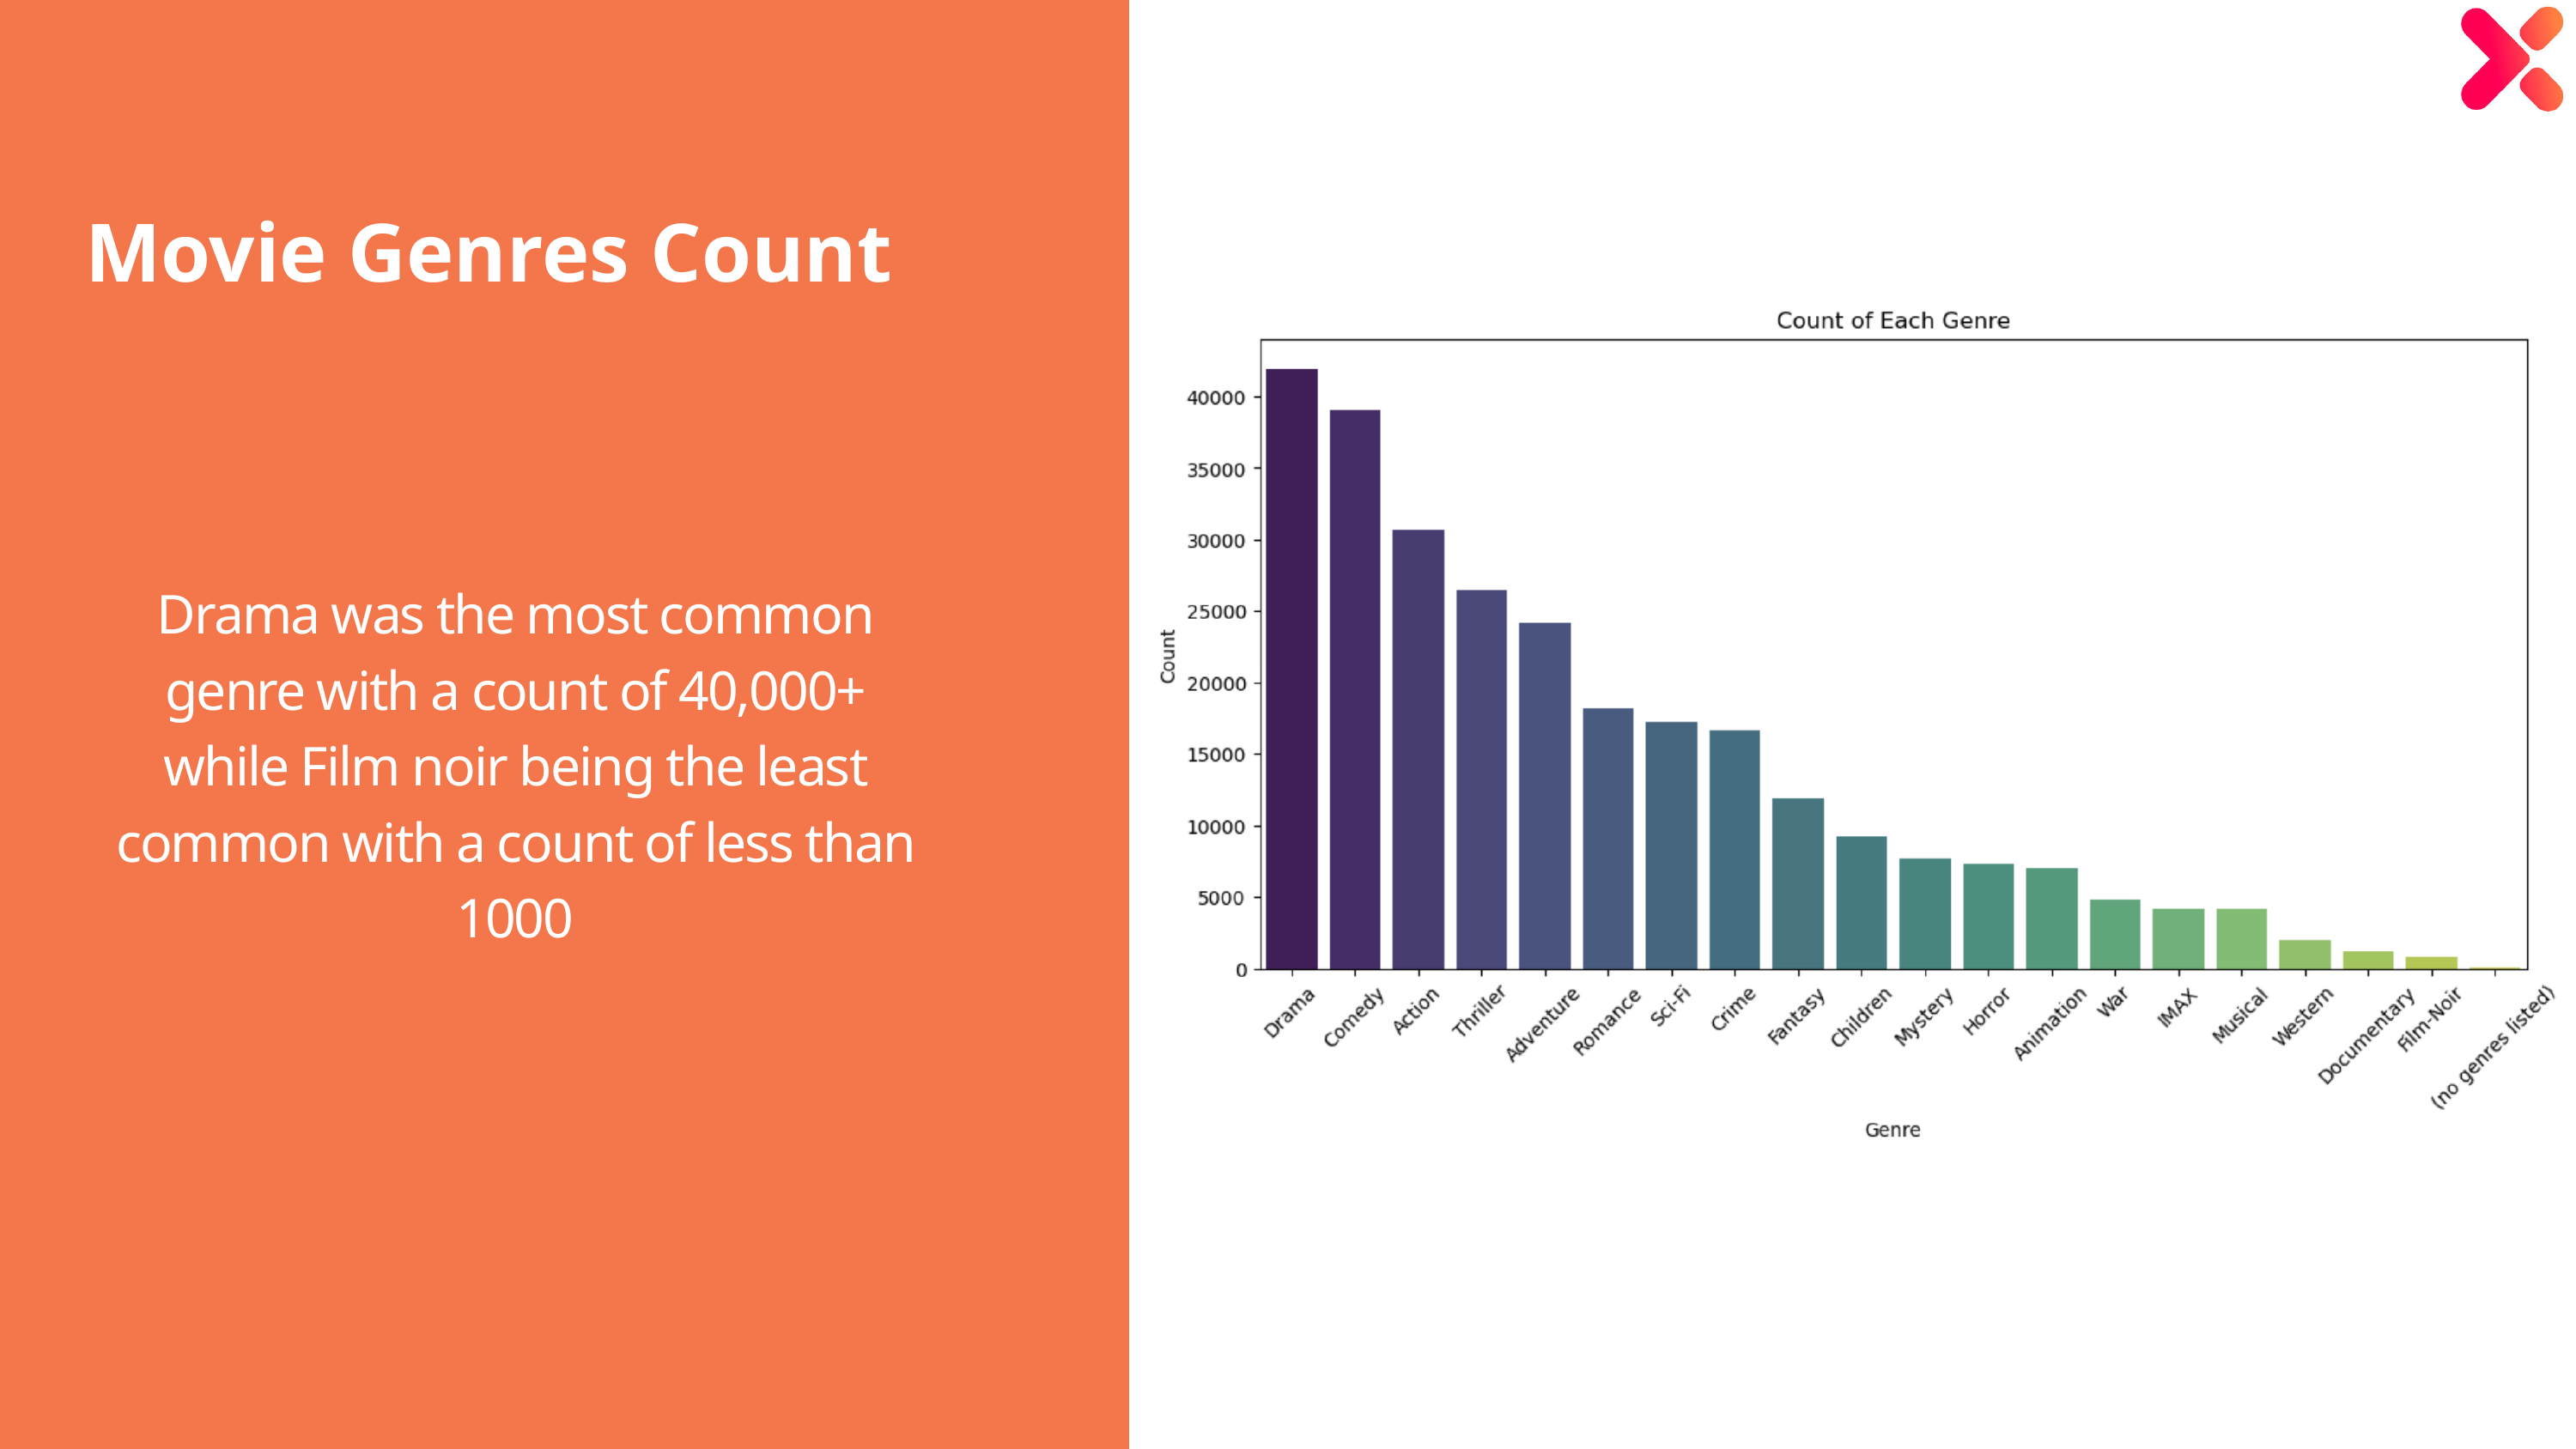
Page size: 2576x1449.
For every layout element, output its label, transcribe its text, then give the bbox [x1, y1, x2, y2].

picture [1145, 299, 2576, 1150]
picture [2446, 0, 2576, 118]
text_box Movie Genres Count [57, 74, 1063, 268]
text_box Drama was the most common genre with a count of 40,000+ while Film noir being the least common with a count of less than 1000 [95, 567, 934, 949]
text_box [0, 0, 1129, 1449]
